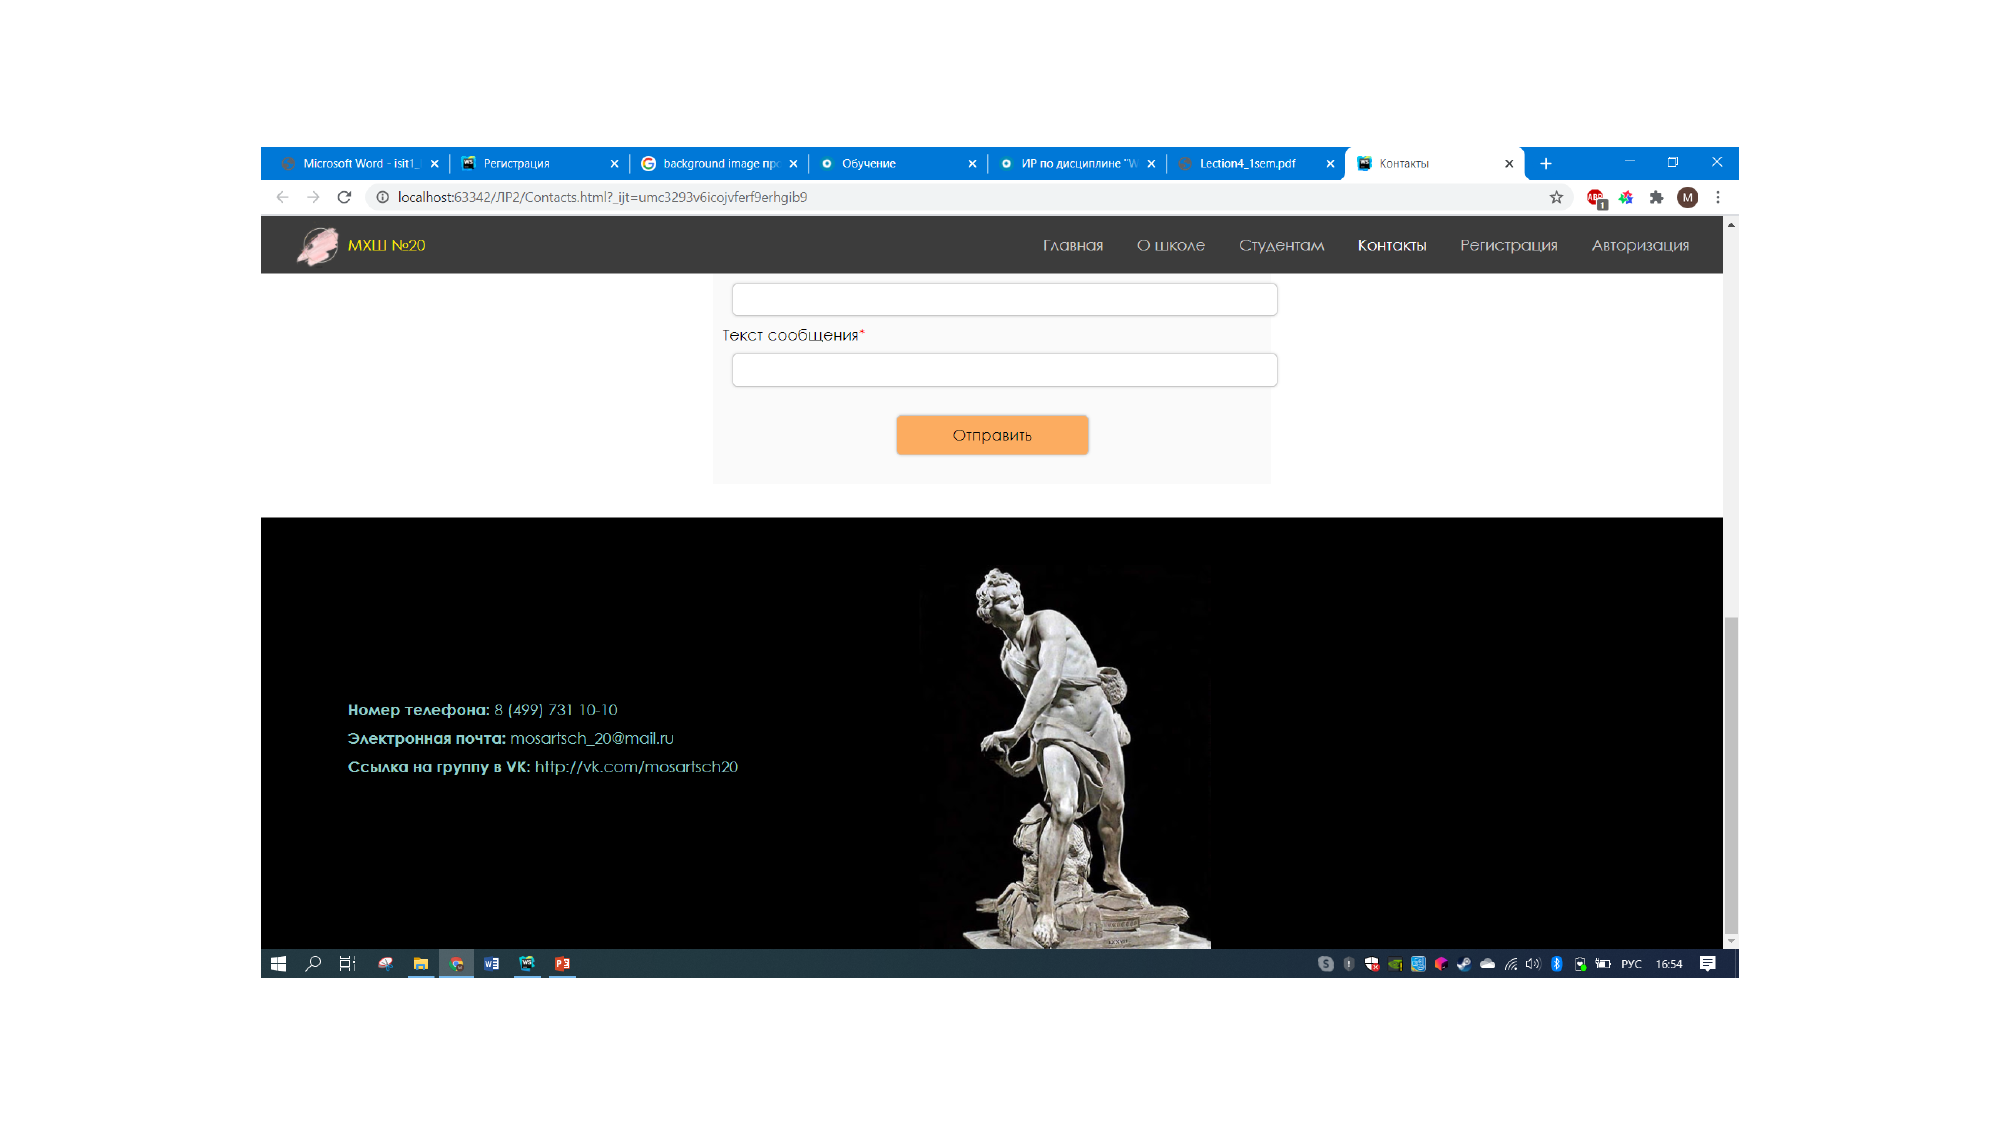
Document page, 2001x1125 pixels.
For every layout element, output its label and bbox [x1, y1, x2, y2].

picture [261, 147, 1739, 978]
